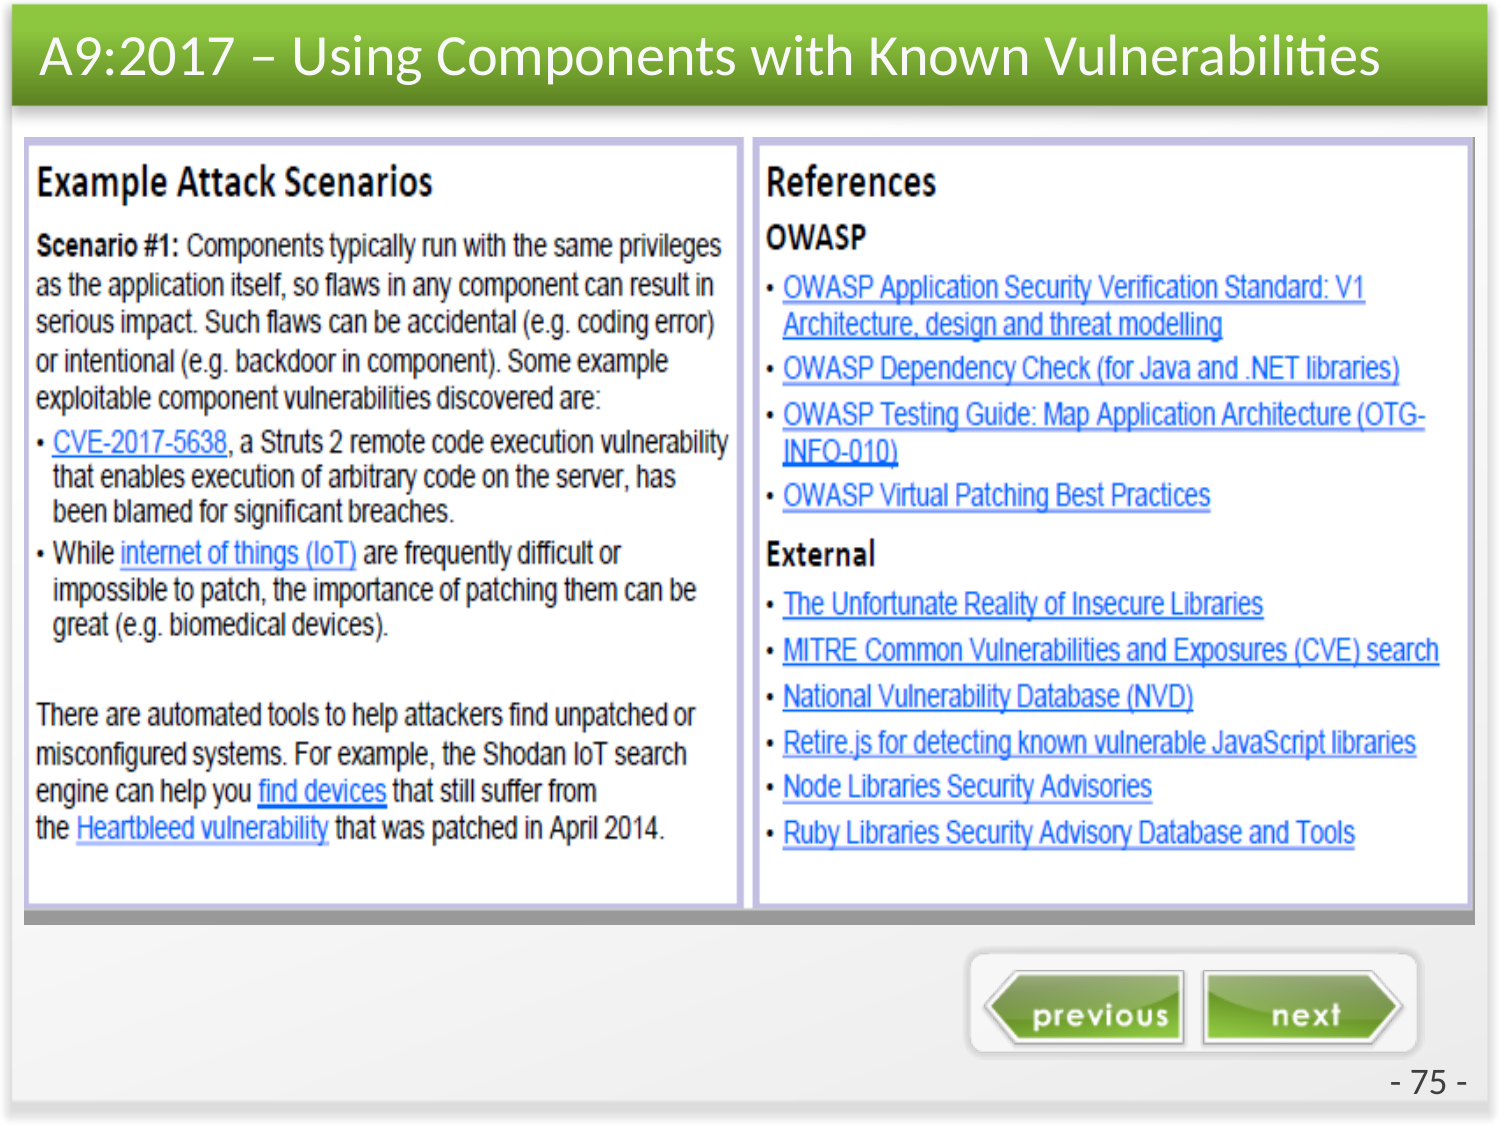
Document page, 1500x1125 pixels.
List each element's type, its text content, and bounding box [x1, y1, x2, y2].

title A9:2017 – Using Components with Known Vulnerabilities [24, 10, 1475, 99]
slide_number - 75 - [1374, 1050, 1488, 1088]
picture [0, 0, 1500, 1125]
